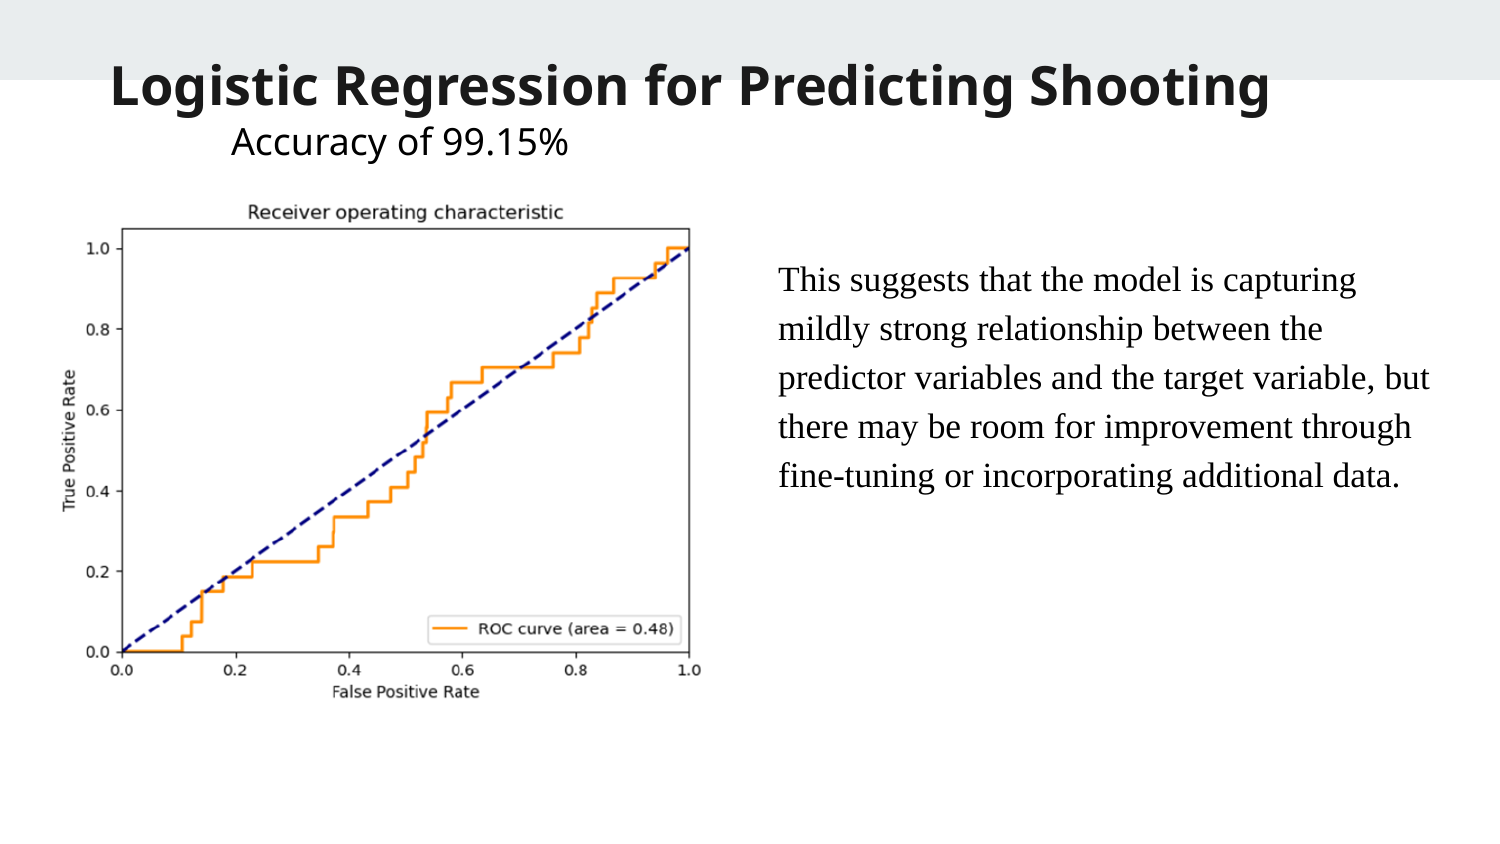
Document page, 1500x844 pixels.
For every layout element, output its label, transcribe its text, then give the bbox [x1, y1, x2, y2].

text_box This suggests that the model is capturing mildly strong relationship between the predictor variables and the target variable, but there may be room for improvement through fine-tuning or incorporating additional data. [763, 235, 1473, 570]
picture [45, 191, 707, 715]
text_box Logistic Regression for Predicting Shooting [0, 0, 1381, 132]
text_box Accuracy of 99.15% [45, 95, 756, 178]
